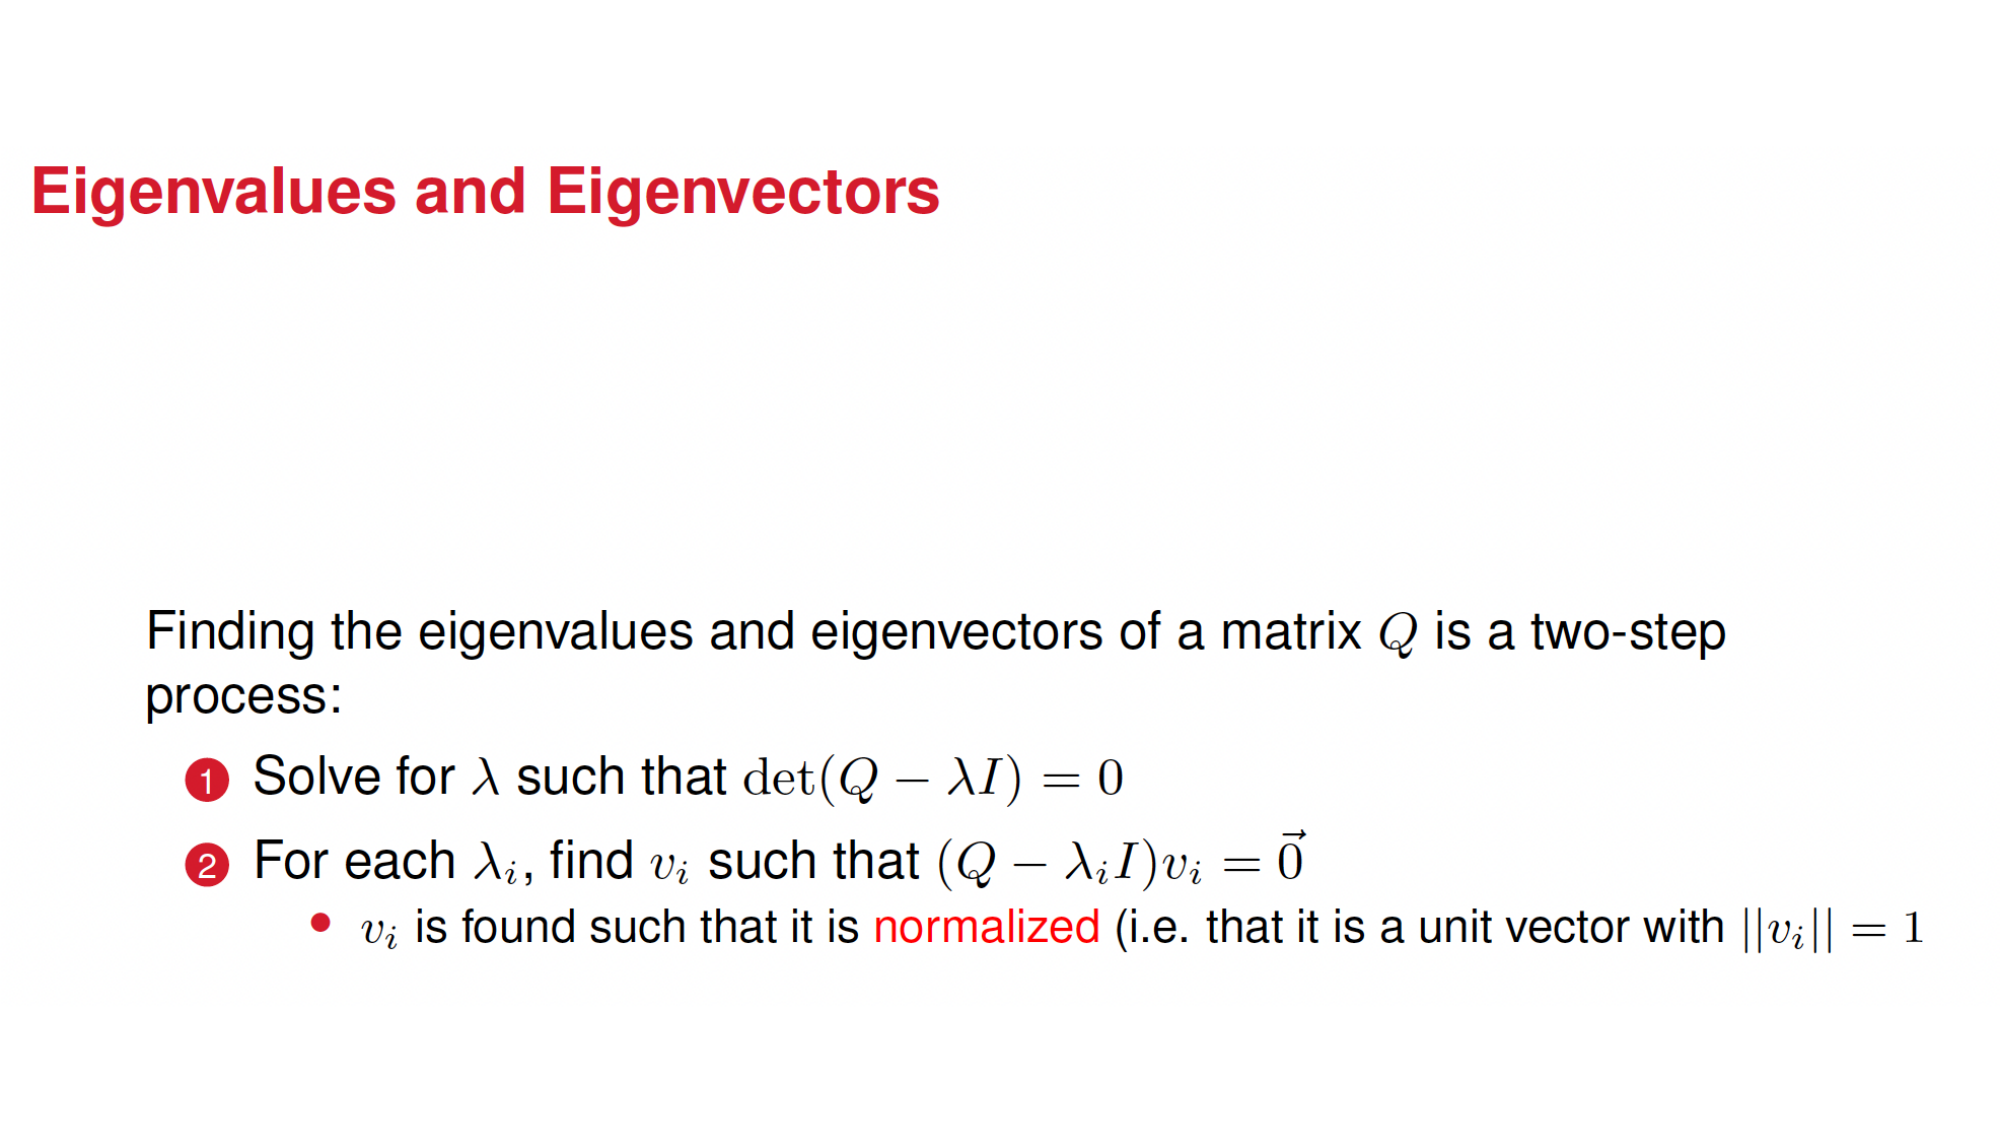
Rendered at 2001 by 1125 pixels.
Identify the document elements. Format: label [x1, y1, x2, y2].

picture [0, 146, 2000, 1008]
